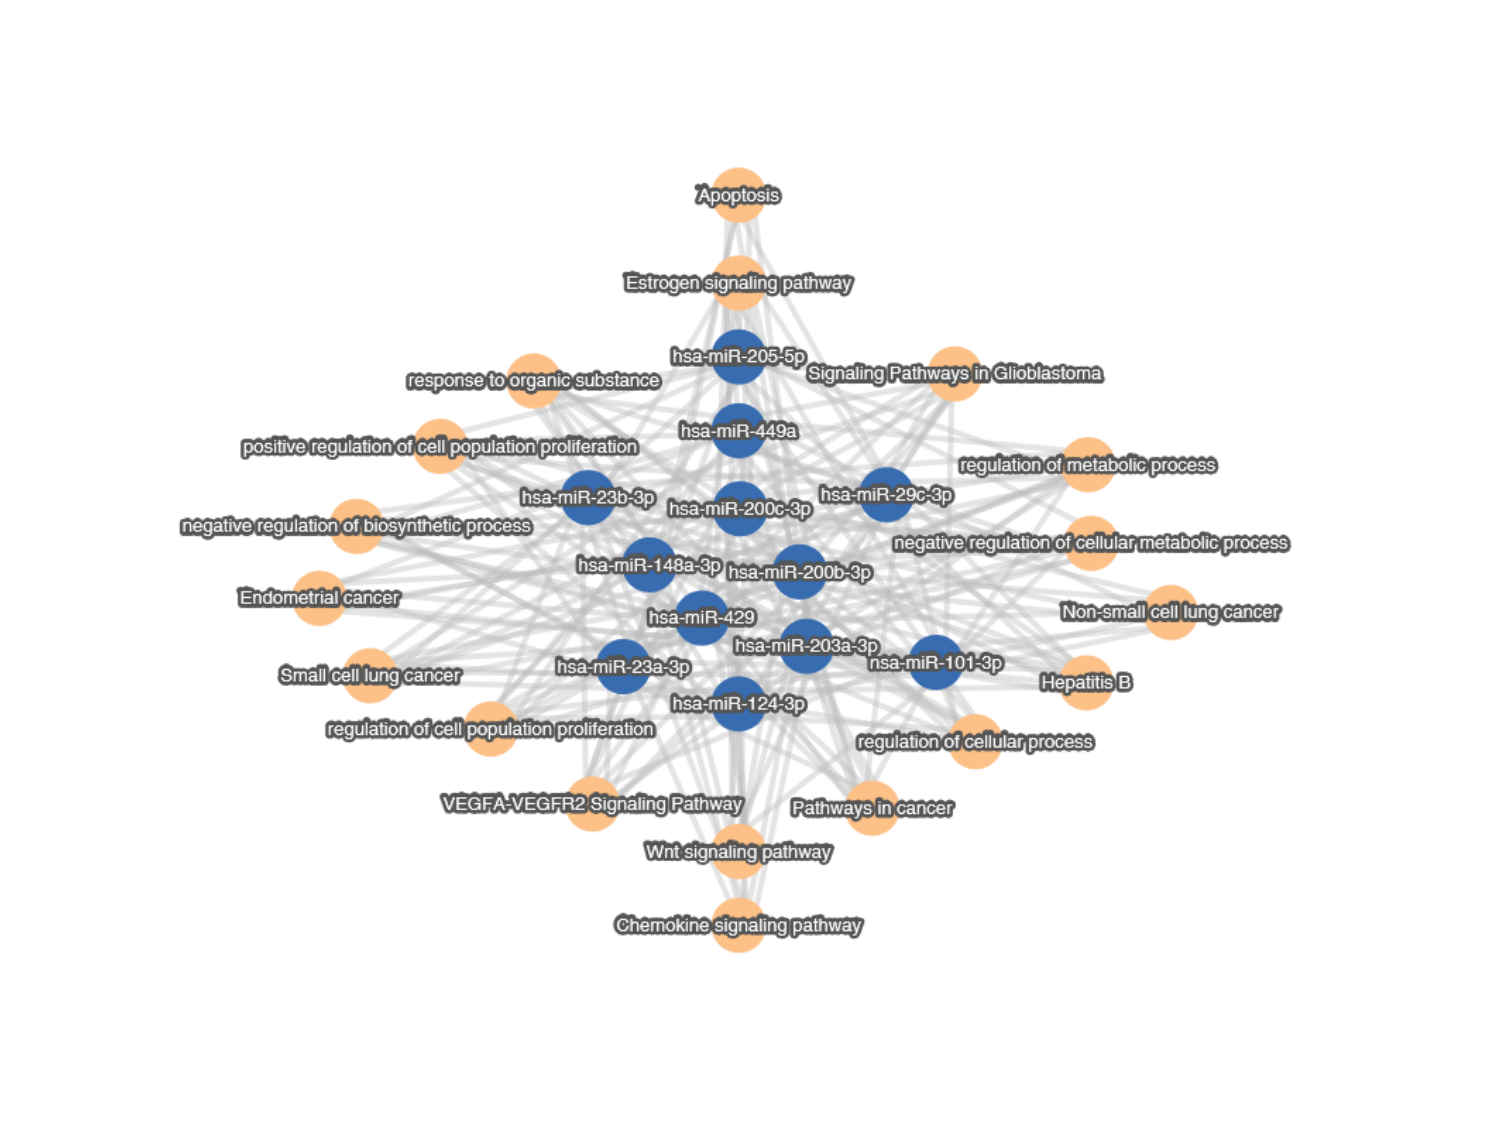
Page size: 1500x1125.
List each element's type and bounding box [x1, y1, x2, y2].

picture [138, 85, 1385, 1013]
